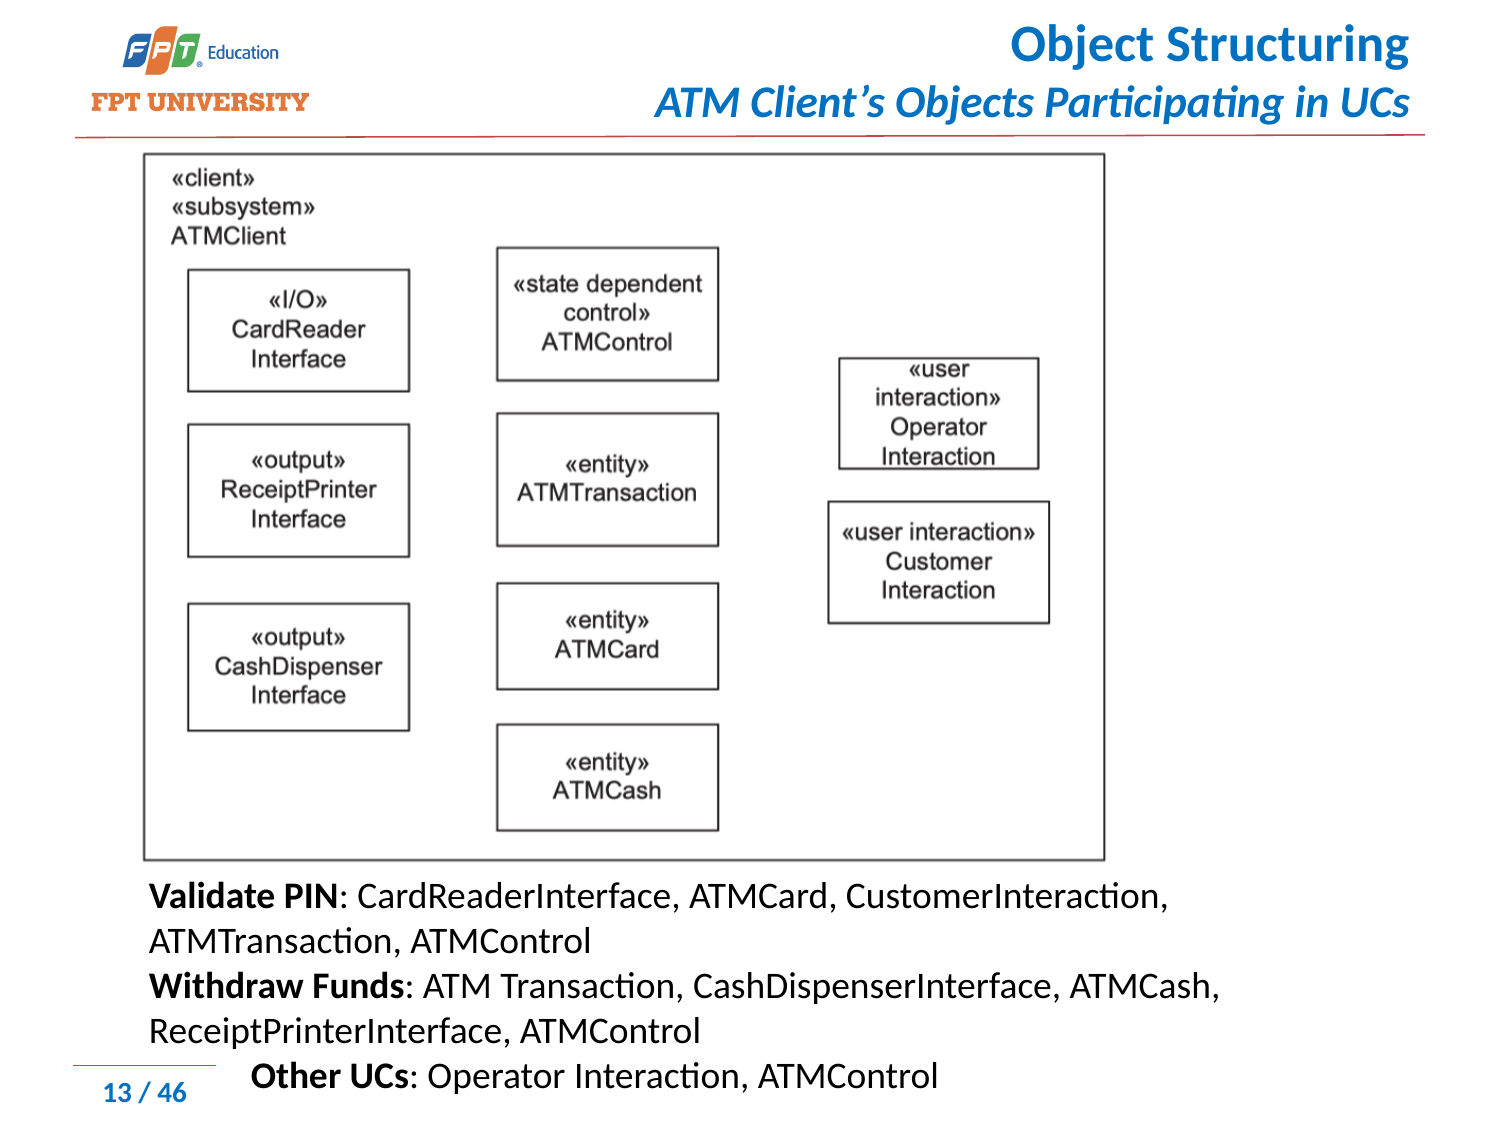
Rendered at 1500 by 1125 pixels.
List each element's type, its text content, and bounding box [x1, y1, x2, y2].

picture [77, 2, 315, 133]
picture [135, 146, 1117, 870]
title Object Structuring ATM Client’s Objects Participating in UCs [315, 0, 1425, 135]
text_box Validate PIN: CardReaderInterface, ATMCard, CustomerInteraction, ATMTransaction, ATMControl Withdraw Funds: ATM Transaction, CashDispenserInterface, ATMCash, ReceiptPrinterInterface, ATMControl Other UCs: Operator Interaction, ATMControl [134, 863, 1425, 1104]
